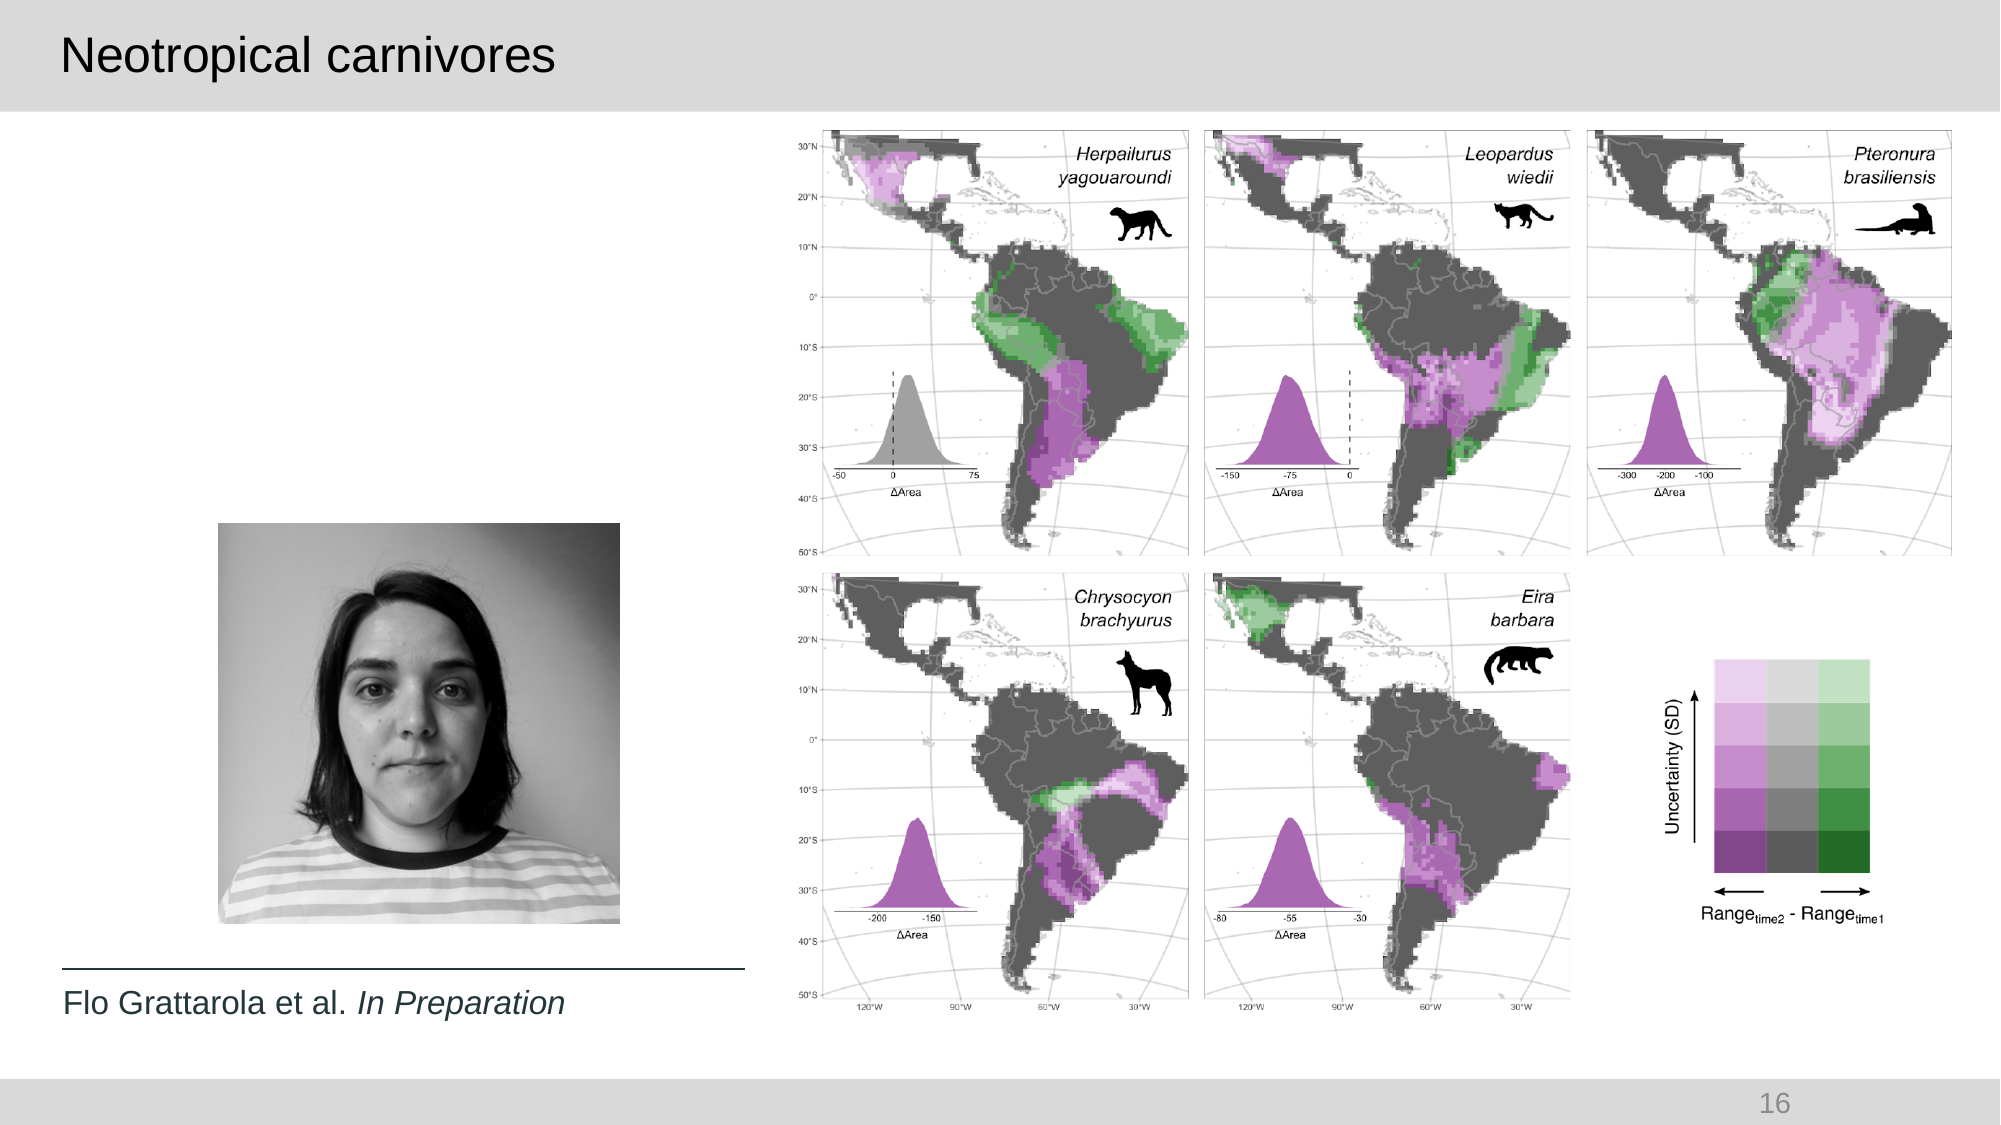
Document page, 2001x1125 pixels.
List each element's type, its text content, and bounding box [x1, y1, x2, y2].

footer [0, 1079, 1550, 1125]
text_box Flo Grattarola et al. In Preparation [48, 974, 1255, 1029]
slide_number 16 [1550, 1079, 2000, 1125]
picture [218, 523, 620, 924]
picture [798, 130, 1952, 1010]
title Neotropical carnivores [0, 0, 2000, 112]
